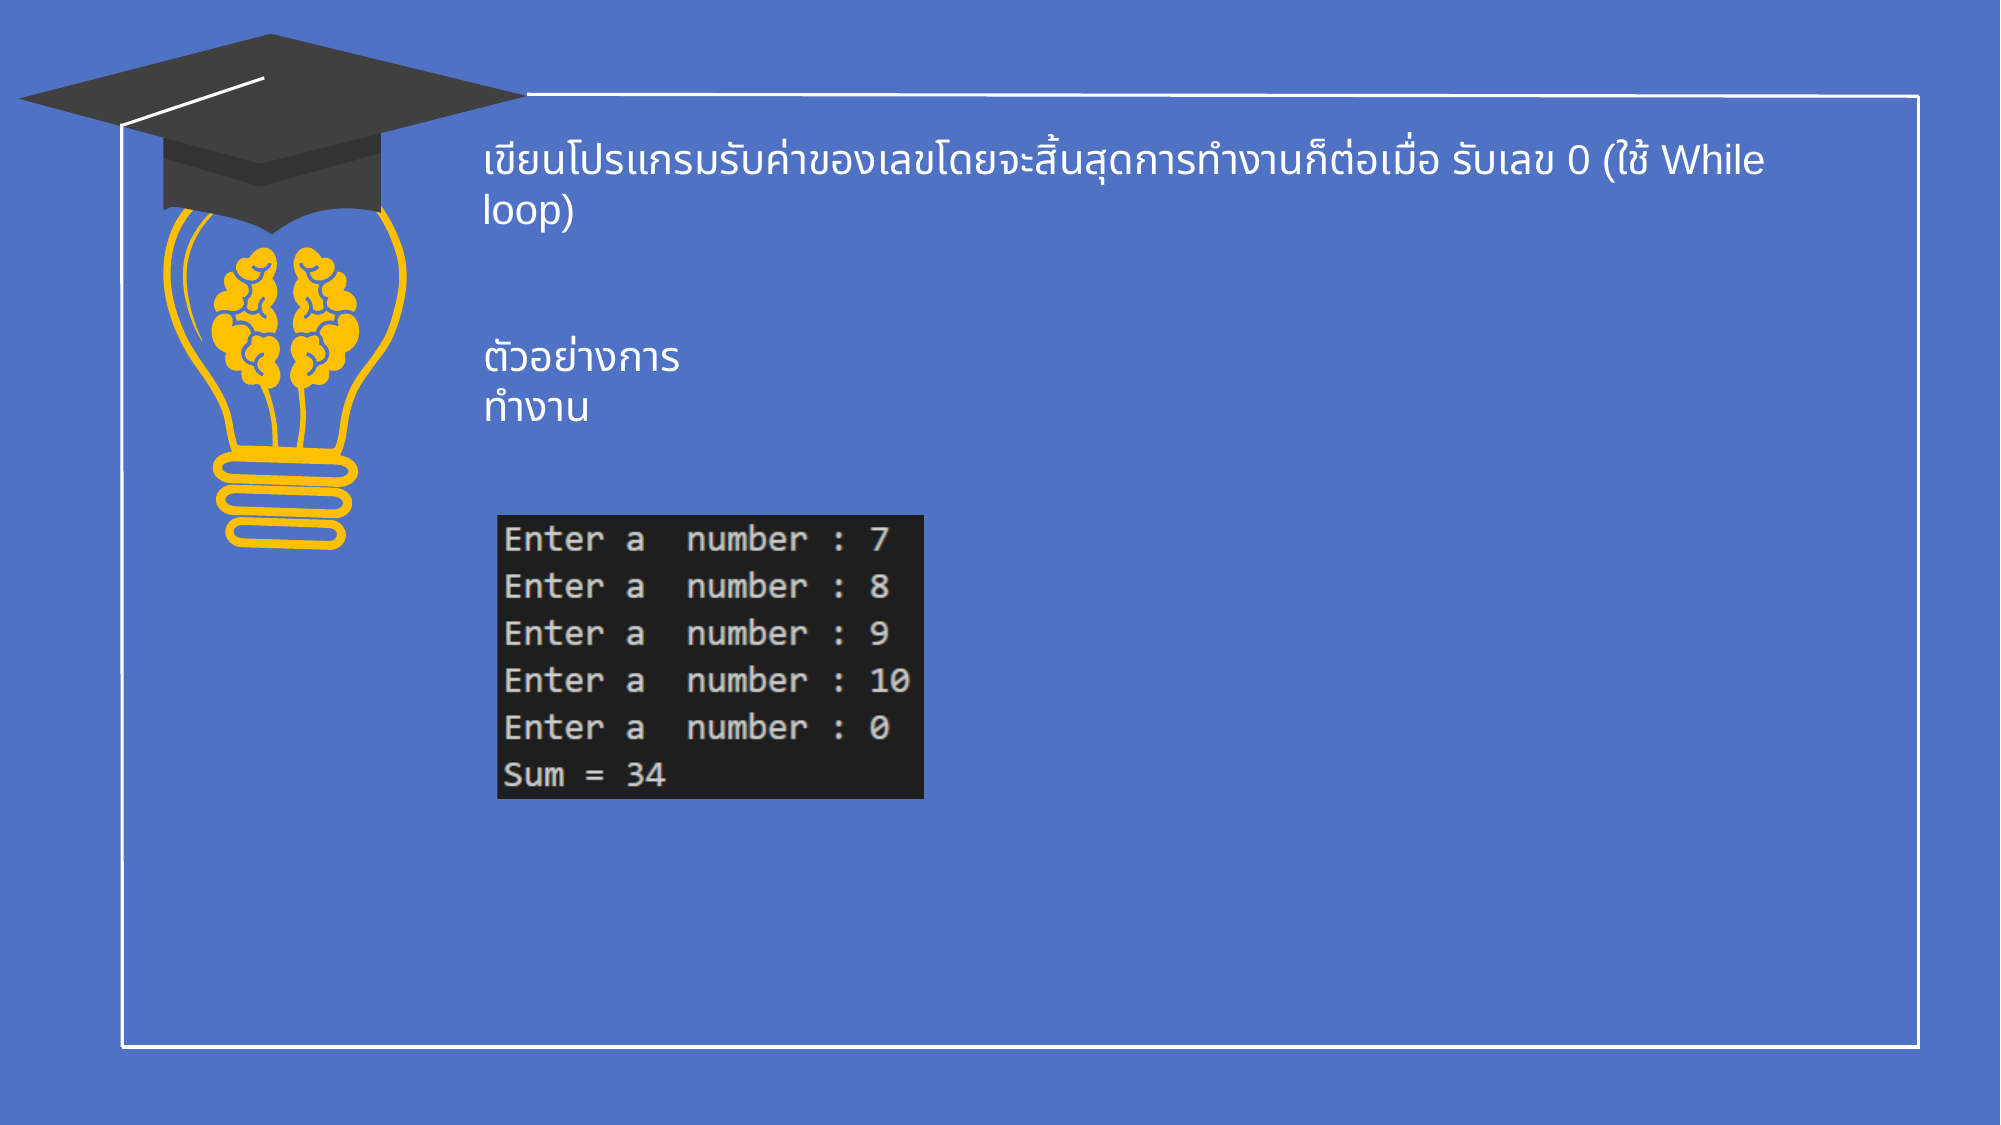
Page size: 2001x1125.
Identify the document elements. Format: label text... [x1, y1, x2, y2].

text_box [18, 33, 527, 1048]
text_box ตัวอย่างการทำงาน [527, 322, 712, 438]
text_box เขียนโปรแกรมรับค่าของเลขโดยจะสิ้นสุดการทำงานก็ต่อเมื่อ รับเลข 0 (ใช้ While loop) [527, 125, 1822, 241]
picture [497, 515, 926, 799]
